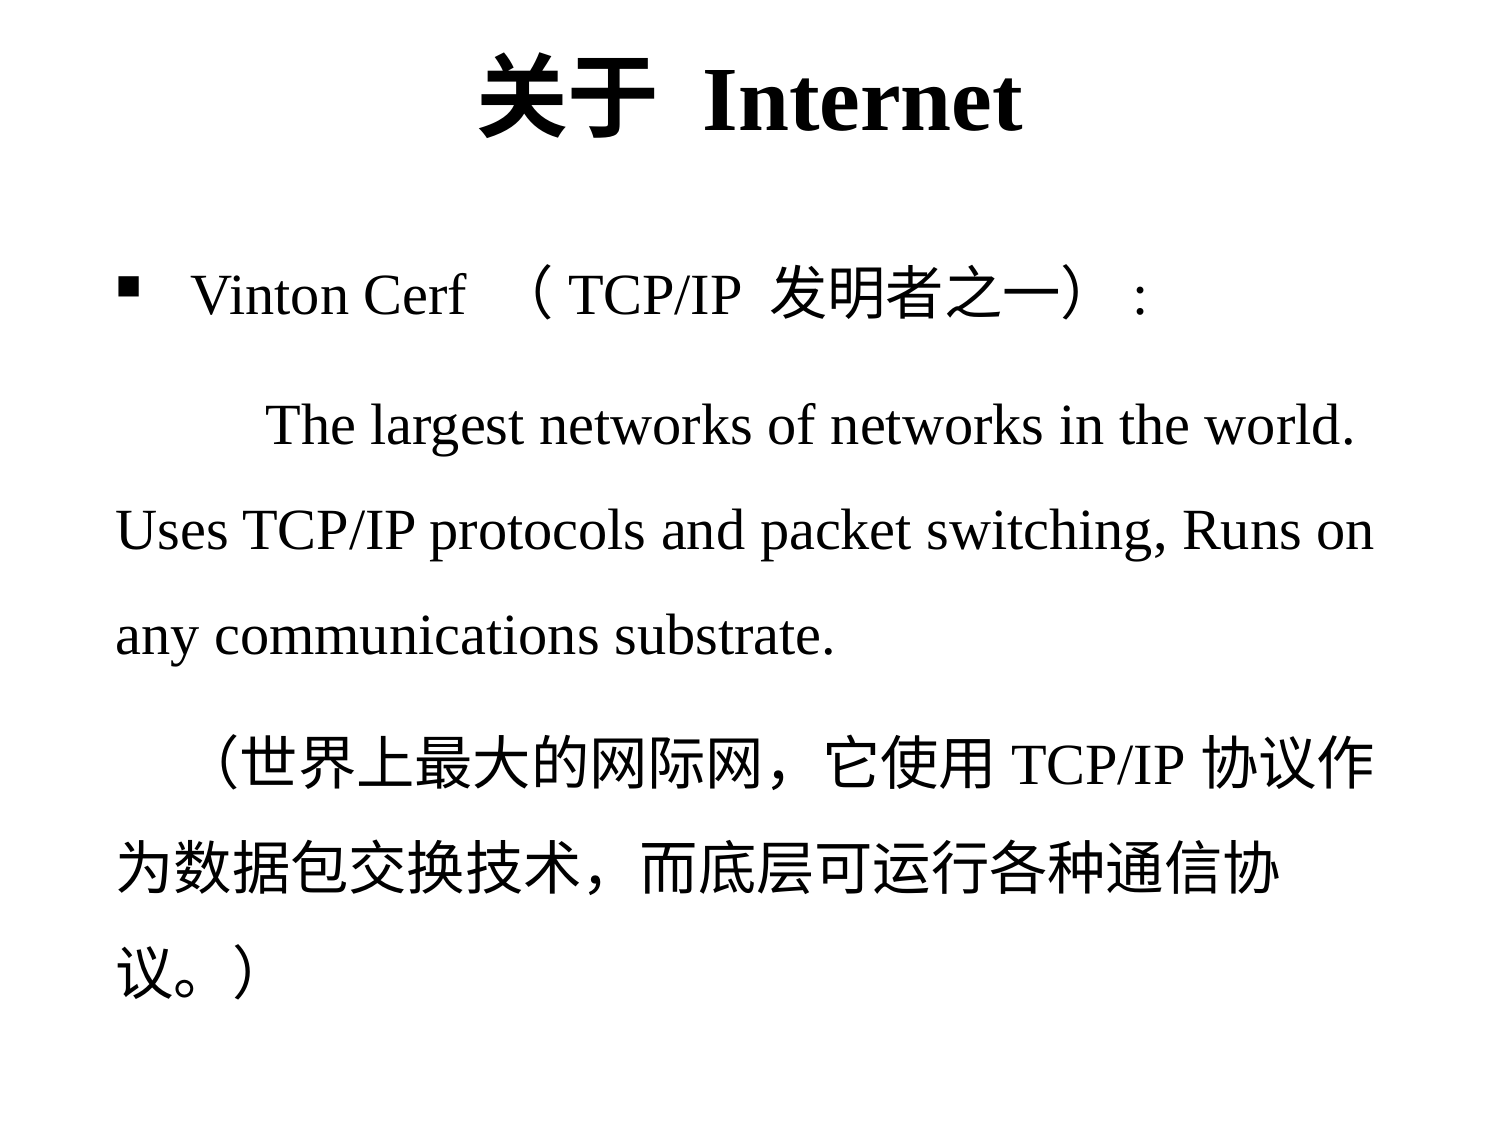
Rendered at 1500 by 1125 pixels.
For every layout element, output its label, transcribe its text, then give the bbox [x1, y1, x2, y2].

text_box Vinton Cerf （TCP/IP 发明者之一）: The largest networks of networks in the world. Uses TCP/IP protocols and packet switching, Runs on any communications substrate. （世界上最大的网际网，它使用TCP/IP协议作为数据包交换技术，而底层可运行各种通信协议。） [86, 249, 1427, 1041]
title 关于 Internet [0, 0, 1500, 188]
